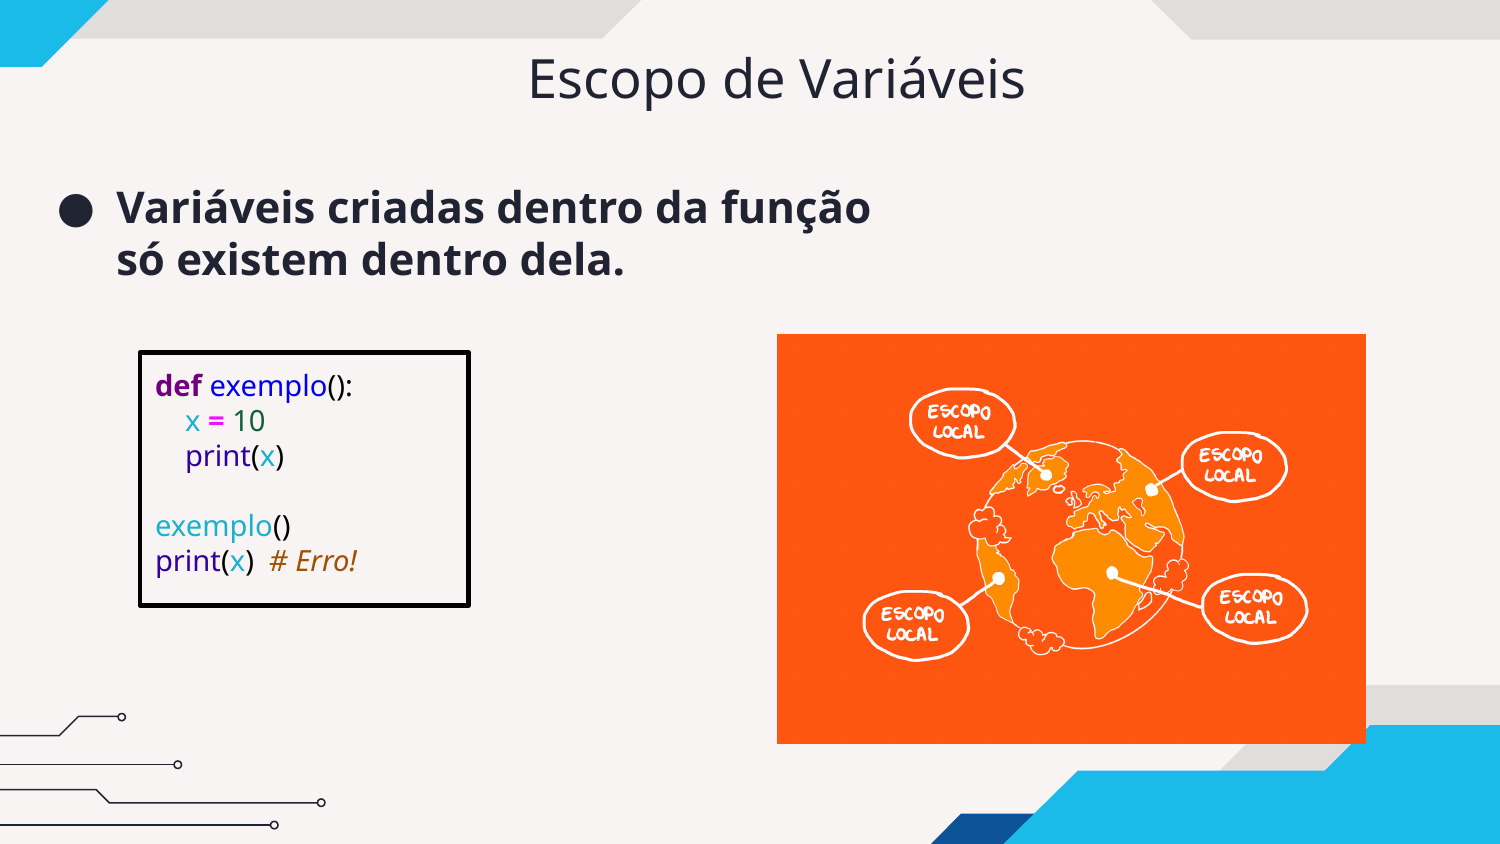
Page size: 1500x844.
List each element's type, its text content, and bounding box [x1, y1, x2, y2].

picture [776, 333, 1366, 744]
text_box def exemplo(): x = 10 print(x) exemplo() print(x) # Erro! [140, 352, 469, 606]
subtitle Variáveis criadas dentro da função só existem dentro dela. [26, 164, 935, 385]
text_box Escopo de Variáveis [452, 28, 1103, 124]
